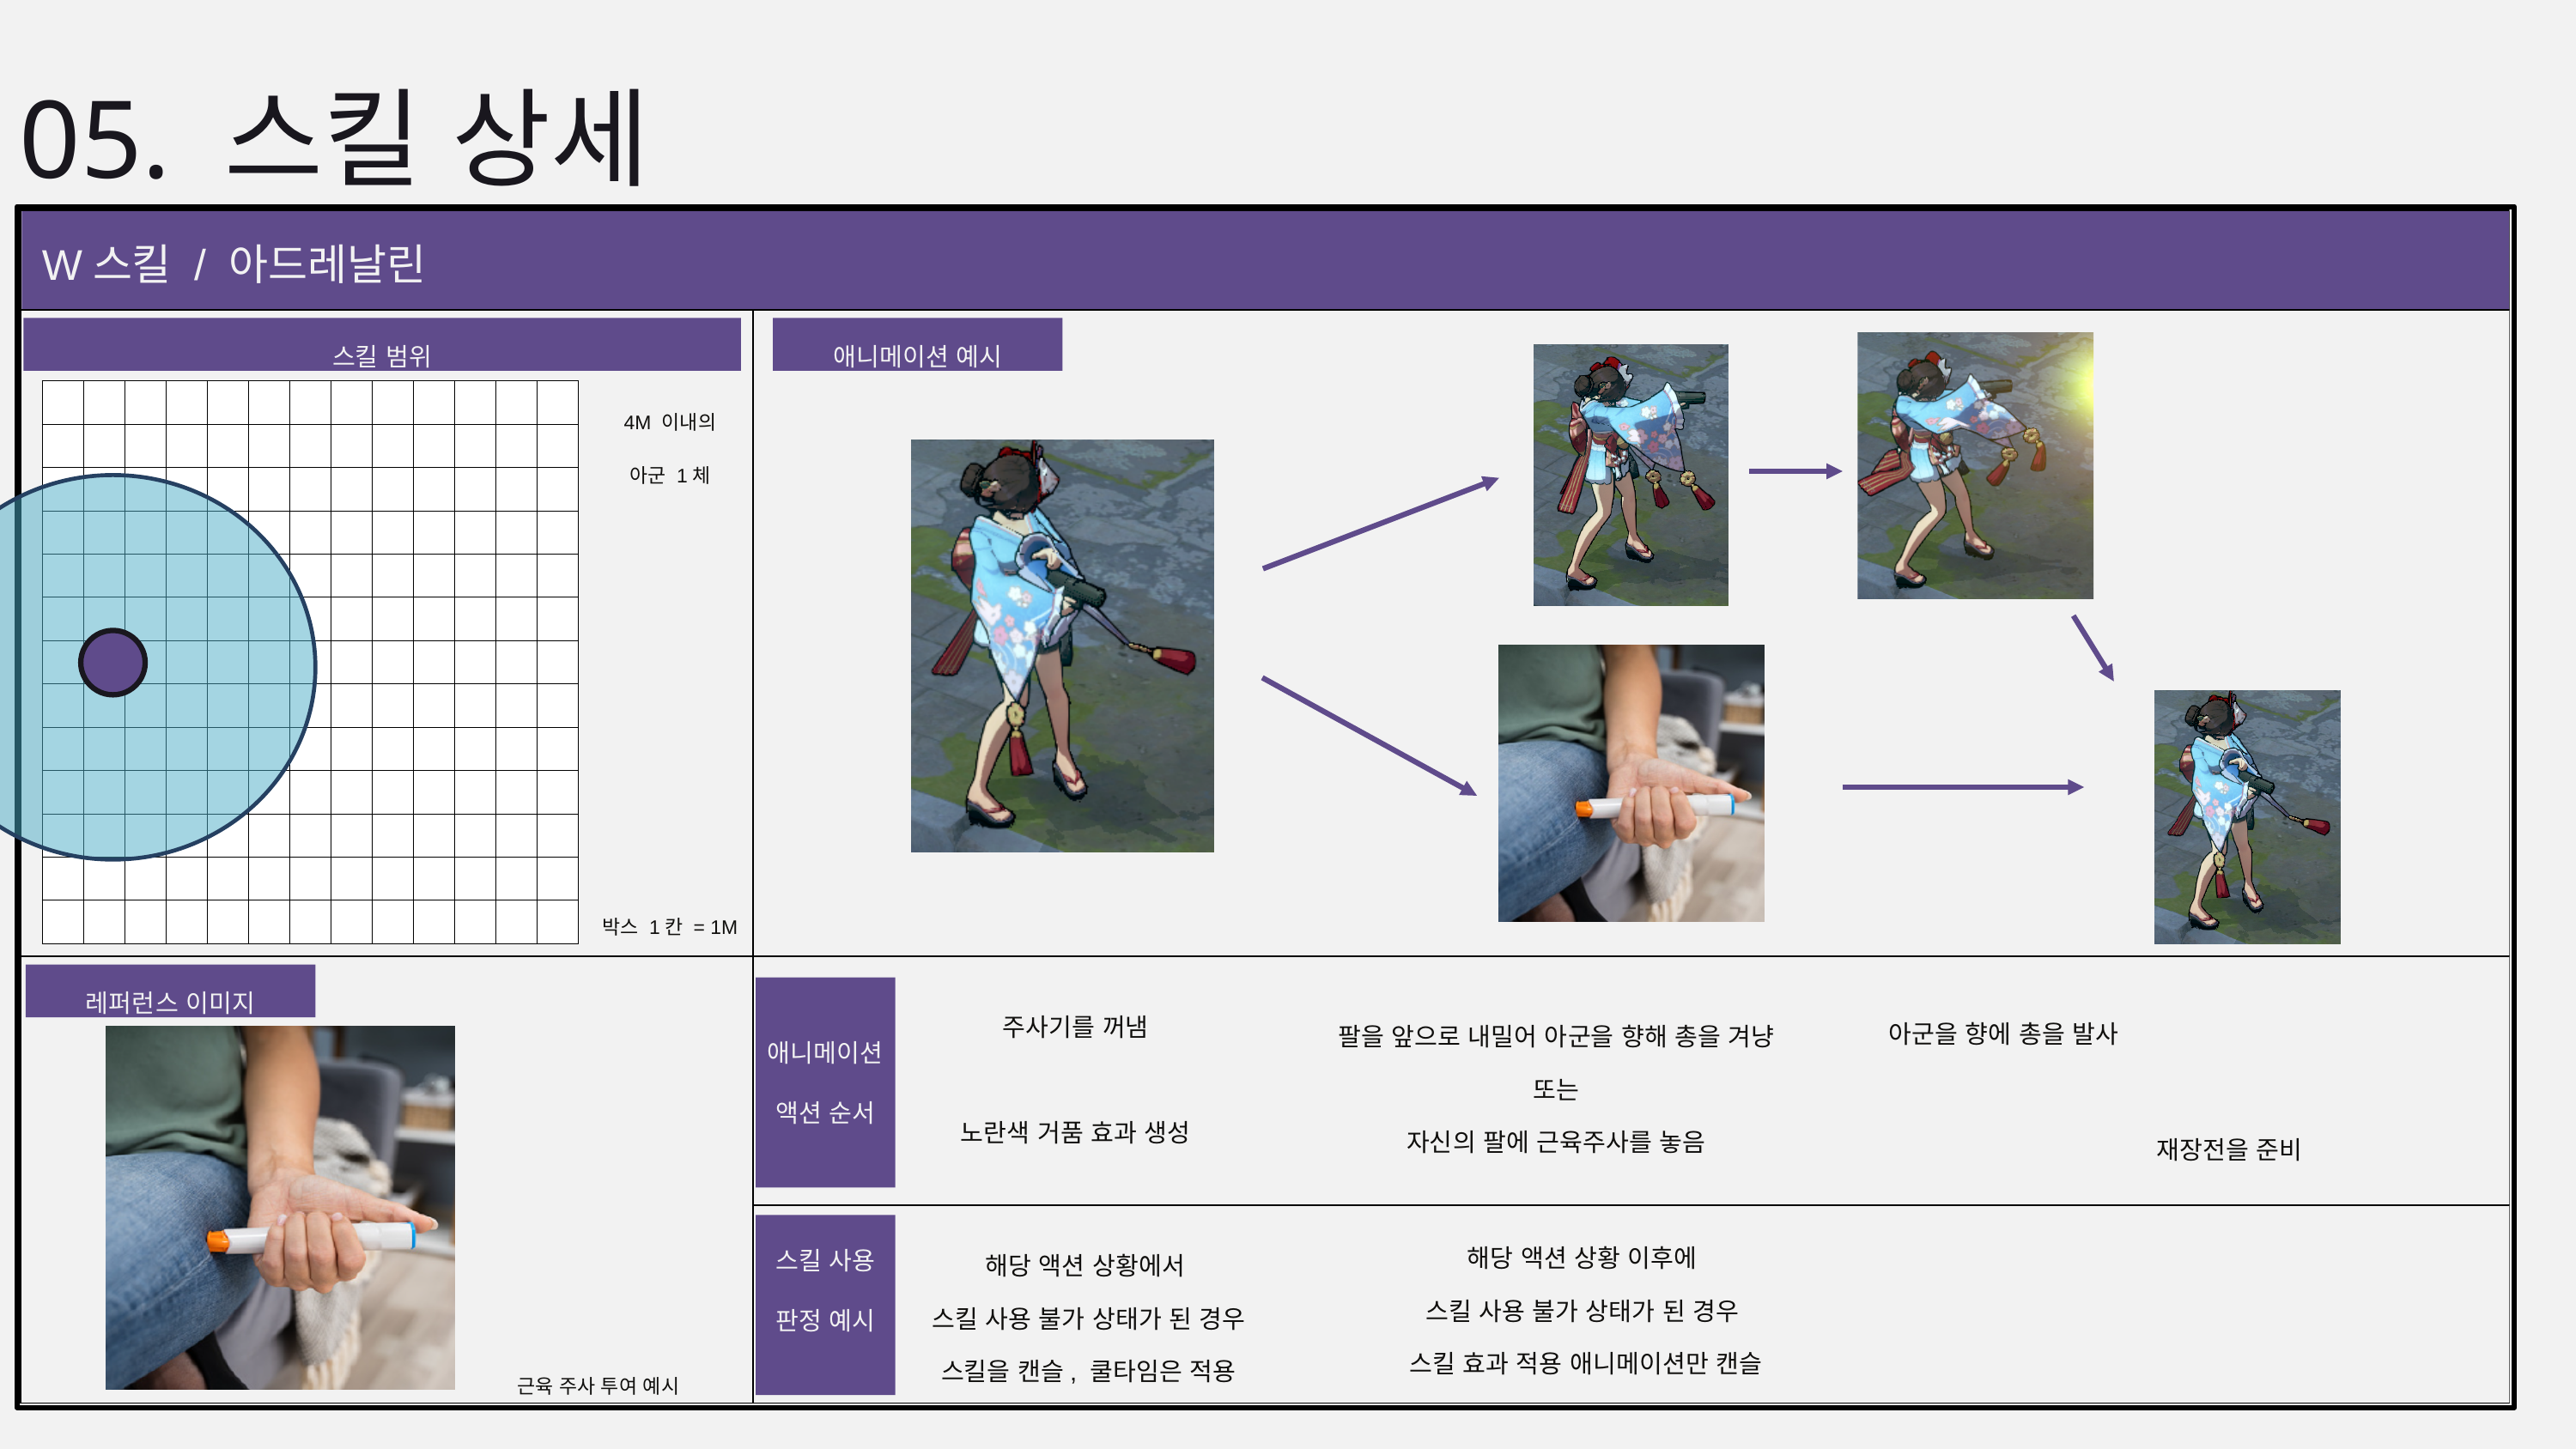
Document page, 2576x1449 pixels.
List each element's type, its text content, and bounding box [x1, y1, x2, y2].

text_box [1262, 477, 1500, 569]
text_box 05. 스킬 상세 [19, 0, 1631, 200]
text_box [1261, 677, 1478, 797]
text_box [2073, 615, 2115, 682]
picture [19, 209, 2512, 1405]
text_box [0, 475, 316, 860]
